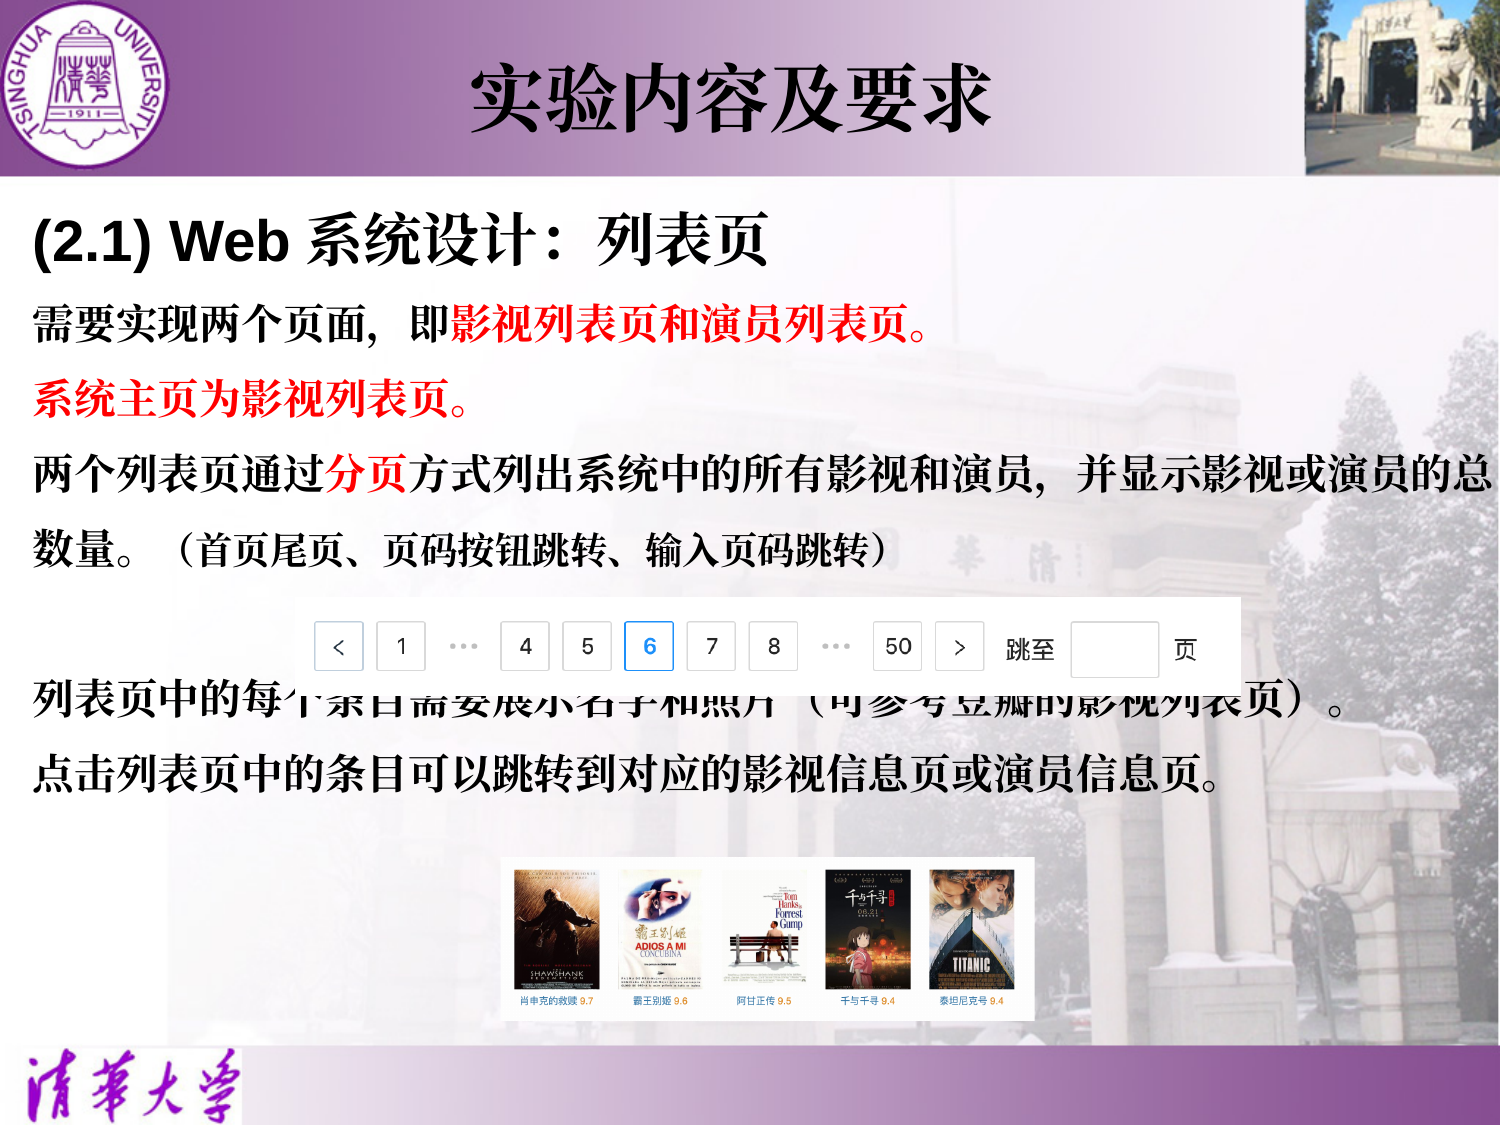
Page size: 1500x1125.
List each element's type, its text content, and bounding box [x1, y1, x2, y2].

picture [0, 0, 1500, 1125]
title 实验内容及要求 [183, 31, 1282, 160]
list (2.1) Web系统设计：列表页 需要实现两个页面，即影视列表页和演员列表页。 系统主页为影视列表页。 两个列表页通过分页方式列出系统中的所有影视和演员，并显示影视或演员的总数量。（首页尾页、页码按钮跳转、输入页码跳转） 列表页中的每个条目需要展示名字和照片（可参考豆瓣的影视列表页）。 点击列表页中的条目可以跳转到对应的影视信息页或演员信息页。 [17, 160, 1500, 1000]
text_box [294, 597, 1241, 696]
